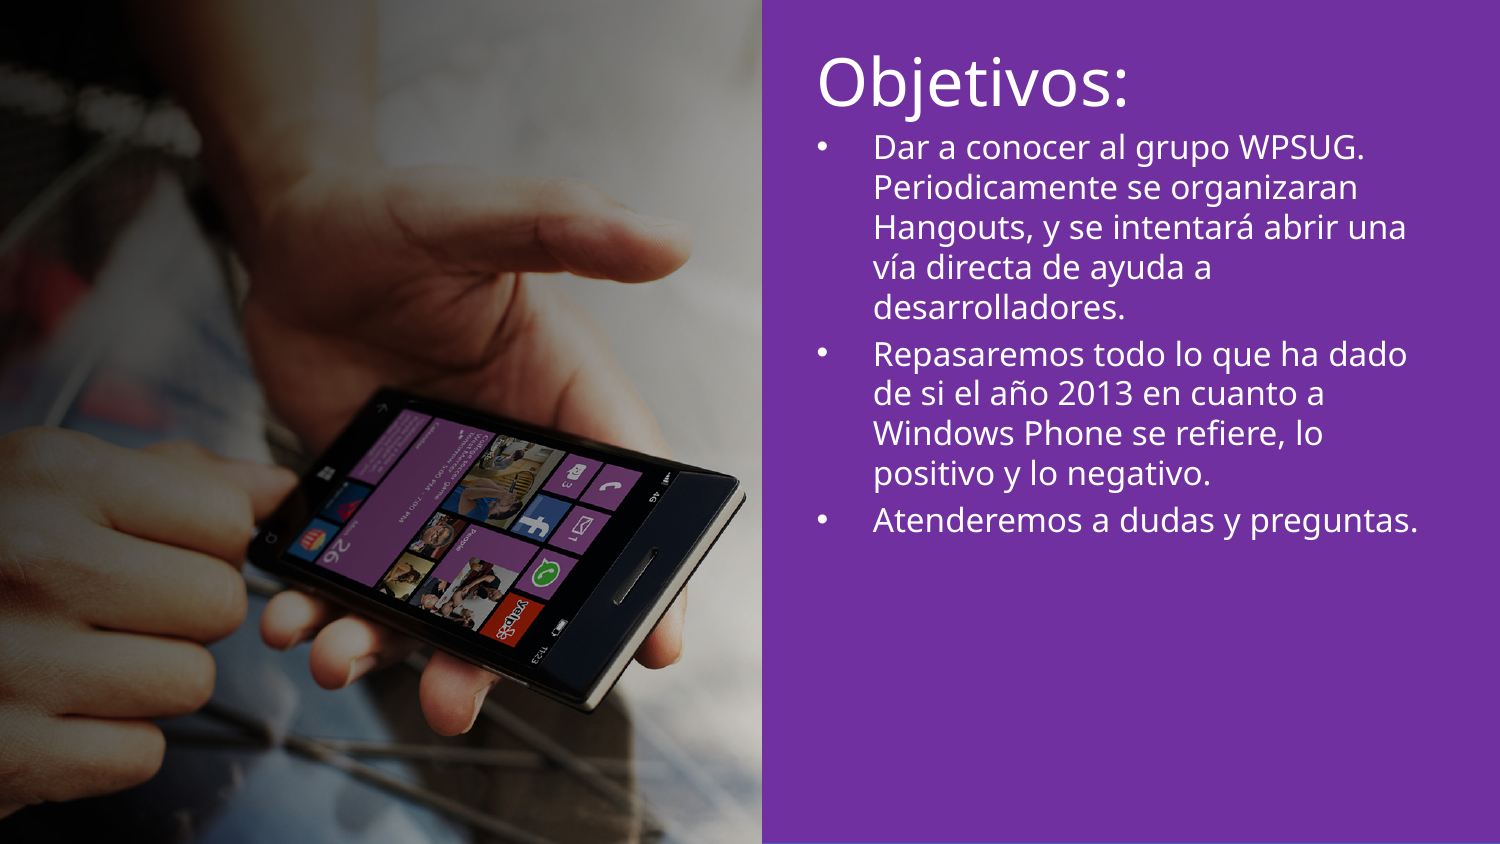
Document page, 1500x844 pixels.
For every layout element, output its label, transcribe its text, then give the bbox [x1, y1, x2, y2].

picture [0, 0, 763, 844]
list Objetivos: Dar a conocer al grupo WPSUG. Periodicamente se organizaran Hangouts, y se intentará abrir una vía directa de ayuda a desarrolladores. Repasaremos todo lo que ha dado de si el año 2013 en cuanto a Windows Phone se refiere, lo positivo y lo negativo. Atenderemos a dudas y preguntas. [816, 50, 1440, 529]
text_box [764, 0, 1500, 844]
